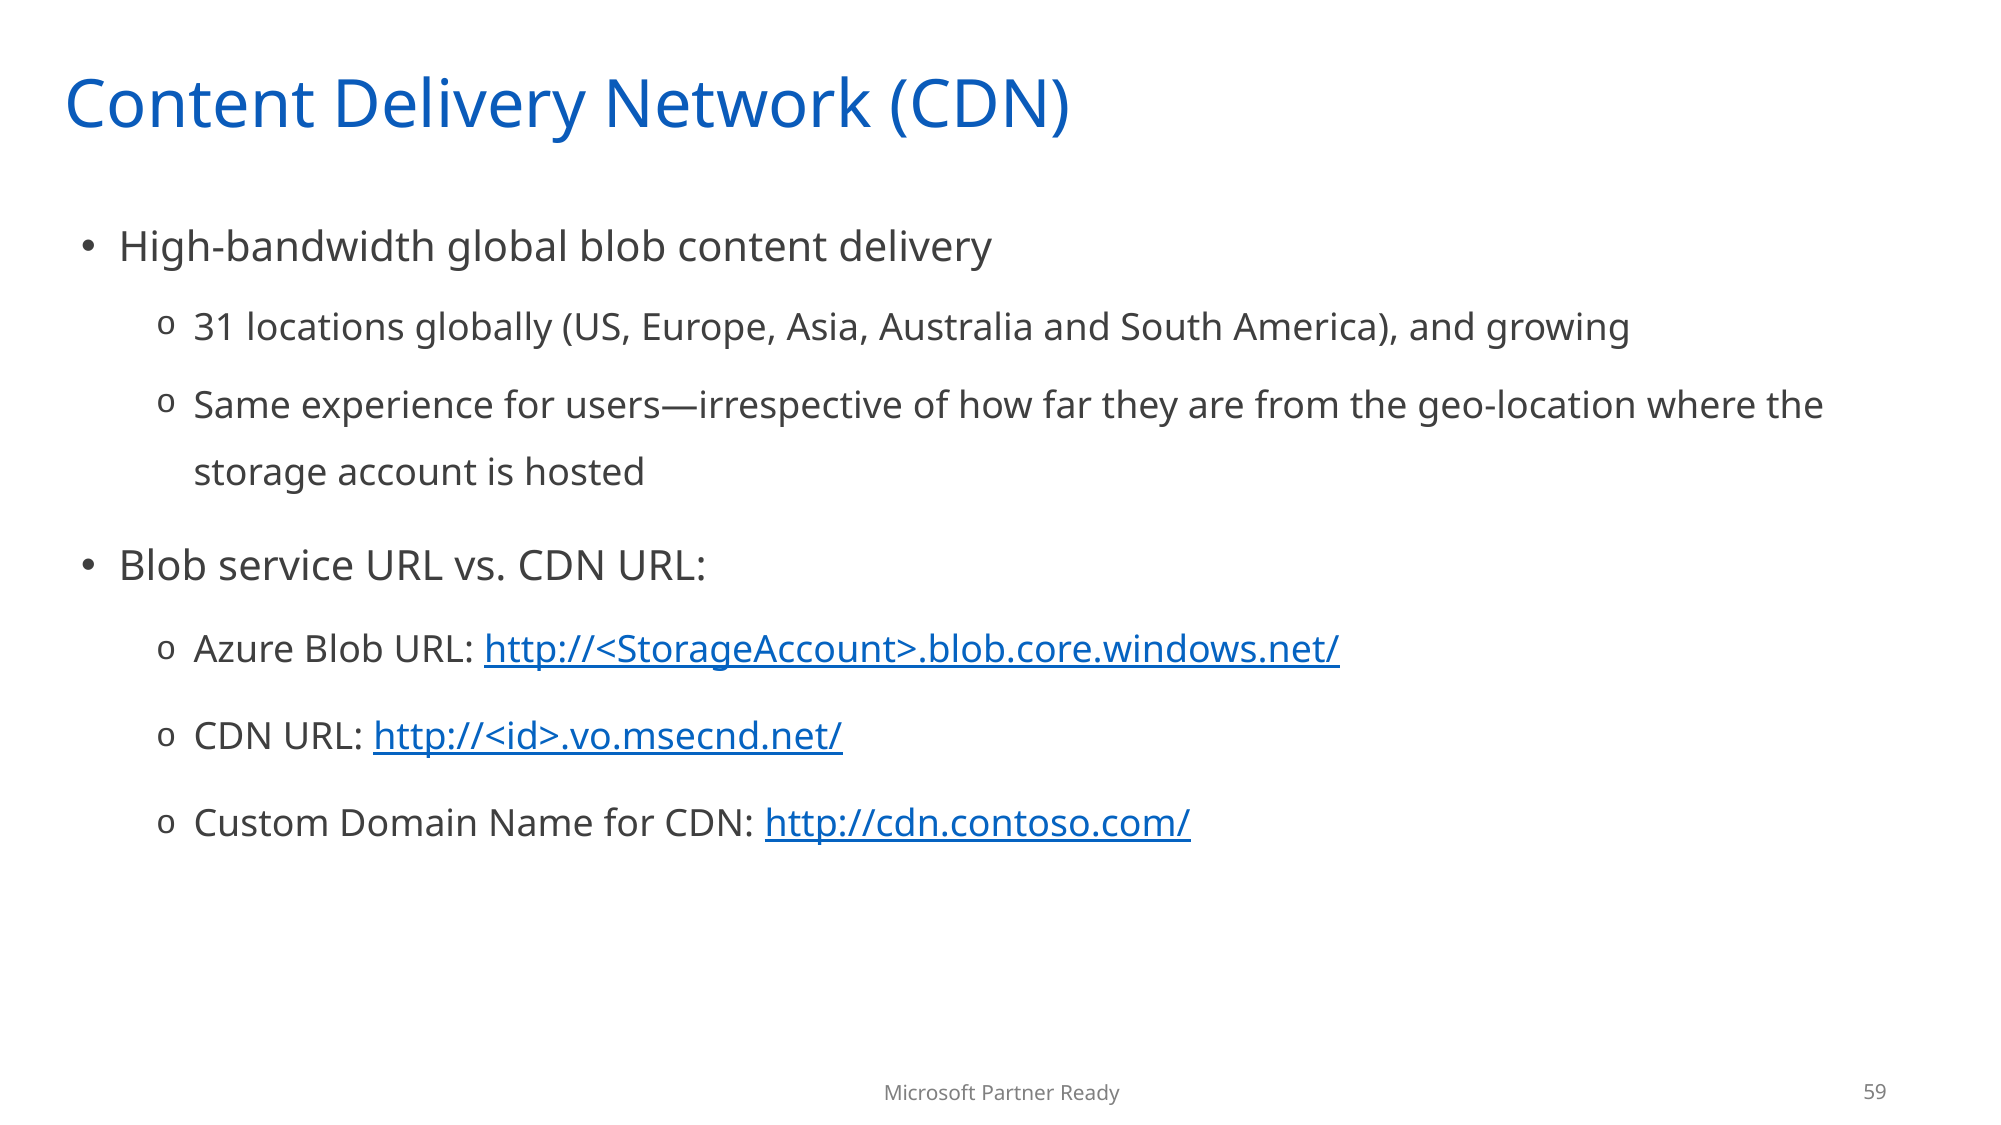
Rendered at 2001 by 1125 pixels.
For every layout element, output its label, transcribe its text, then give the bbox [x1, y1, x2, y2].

title Content Delivery Network (CDN) [49, 49, 1899, 162]
list High-bandwidth global blob content delivery 31 locations globally (US, Europe, Asia, Australia and South America), and growing Same experience for users—irrespective of how far they are from the geo-location where the storage account is hosted Blob service URL vs. CDN URL: Azure Blob URL: http://<StorageAccount>.blob.core.windows.net/ CDN URL: http://<id>.vo.msecnd.net/ Custom Domain Name for CDN: http://cdn.contoso.com/ [66, 187, 1899, 1001]
slide_number 59 [1451, 1062, 1902, 1123]
